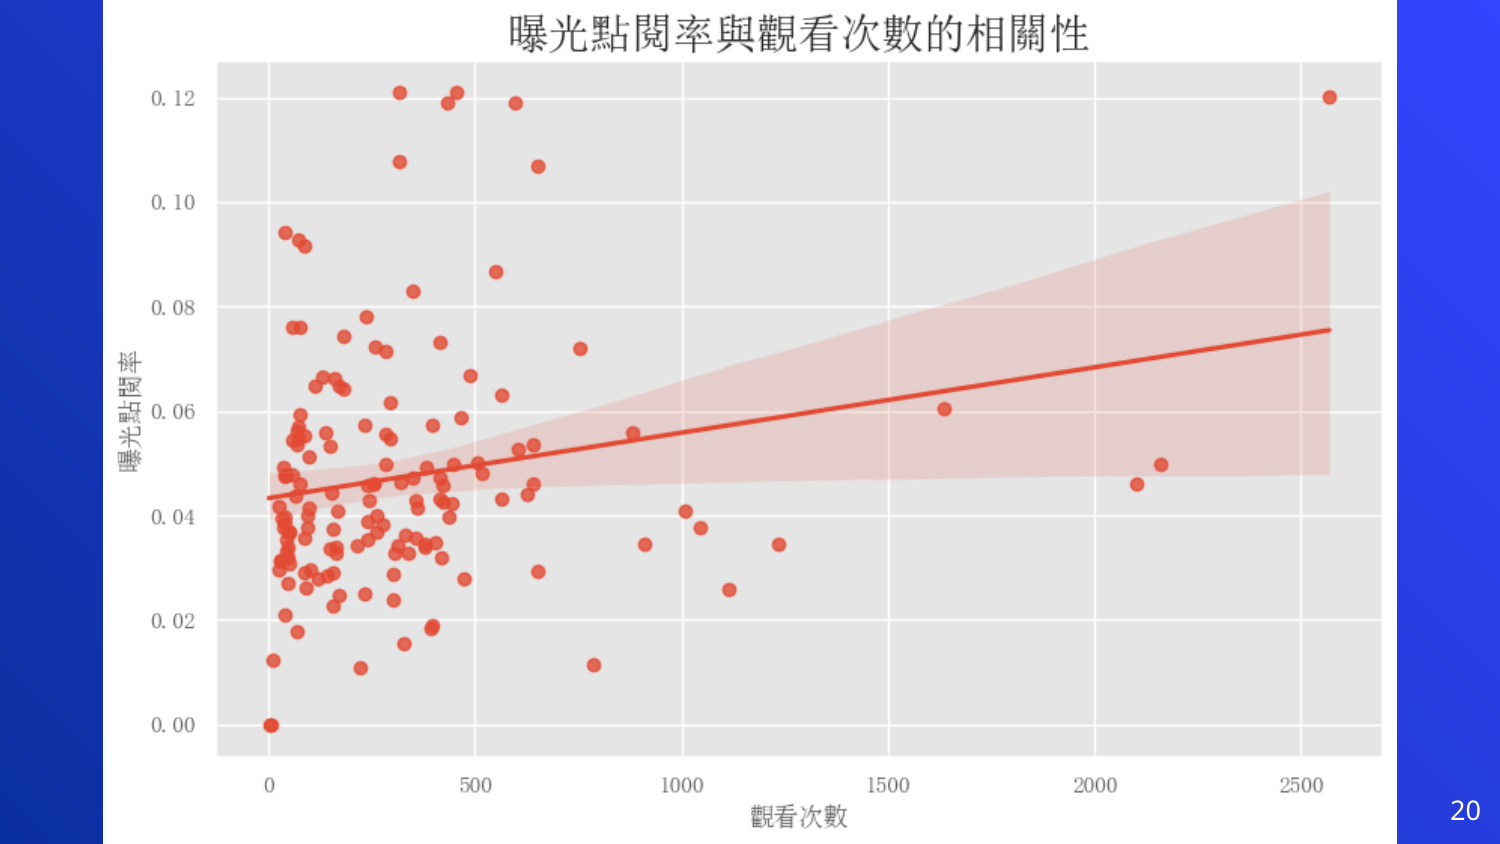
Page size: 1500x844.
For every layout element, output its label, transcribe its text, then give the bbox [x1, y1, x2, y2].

slide_number 20 [1400, 779, 1482, 844]
picture [102, 0, 1397, 844]
